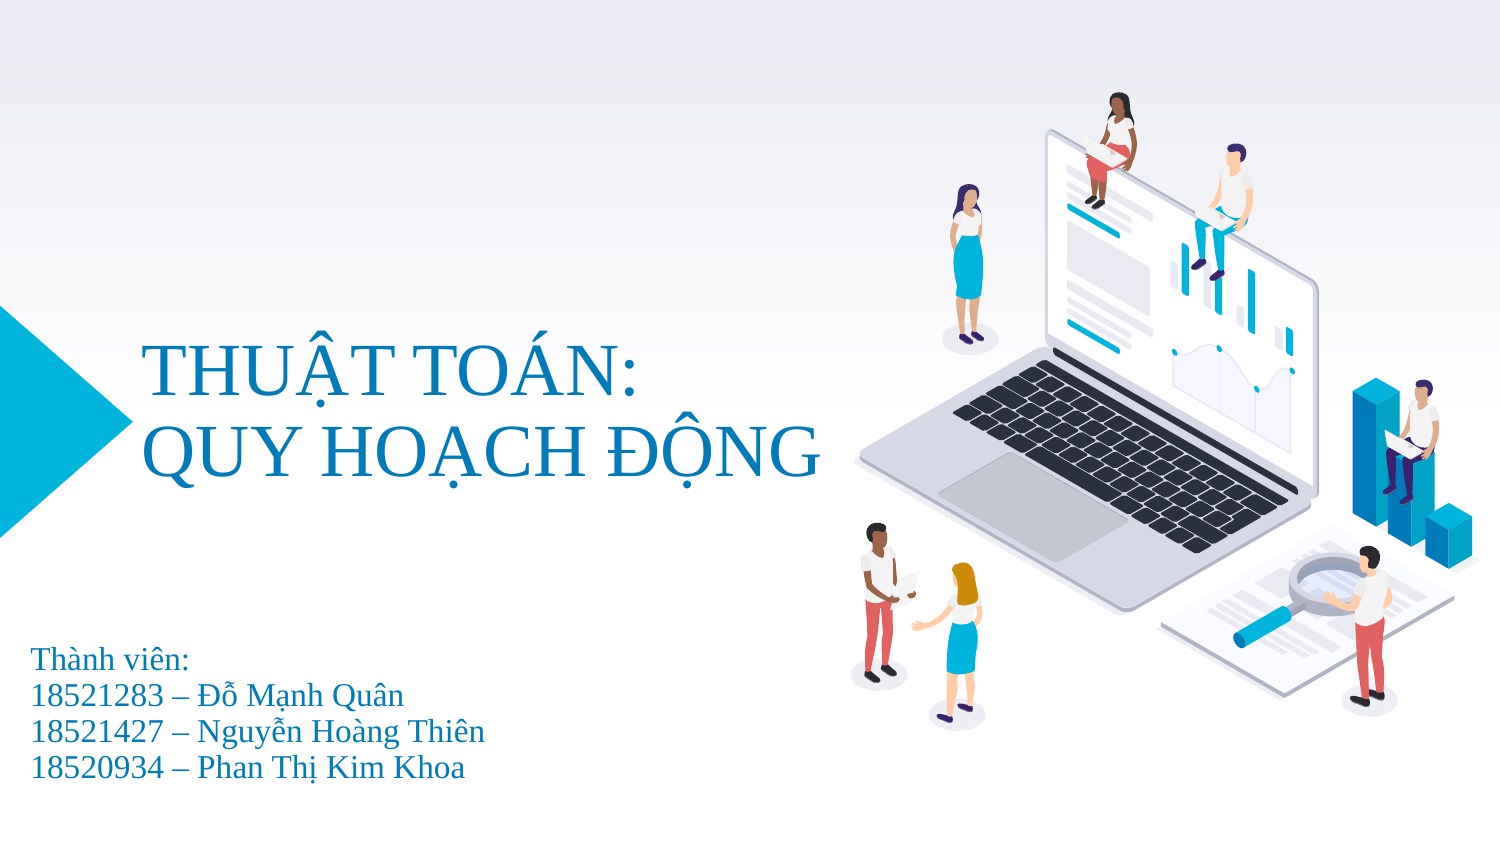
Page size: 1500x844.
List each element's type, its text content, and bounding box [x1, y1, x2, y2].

title THUẬT TOÁN: QUY HOẠCH ĐỘNG [141, 295, 830, 528]
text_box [850, 92, 1481, 732]
text_box Thành viên: 18521283 – Đỗ Mạnh Quân 18521427 – Nguyễn Hoàng Thiên 18520934 – Phan Thị Kim Khoa [30, 635, 719, 792]
